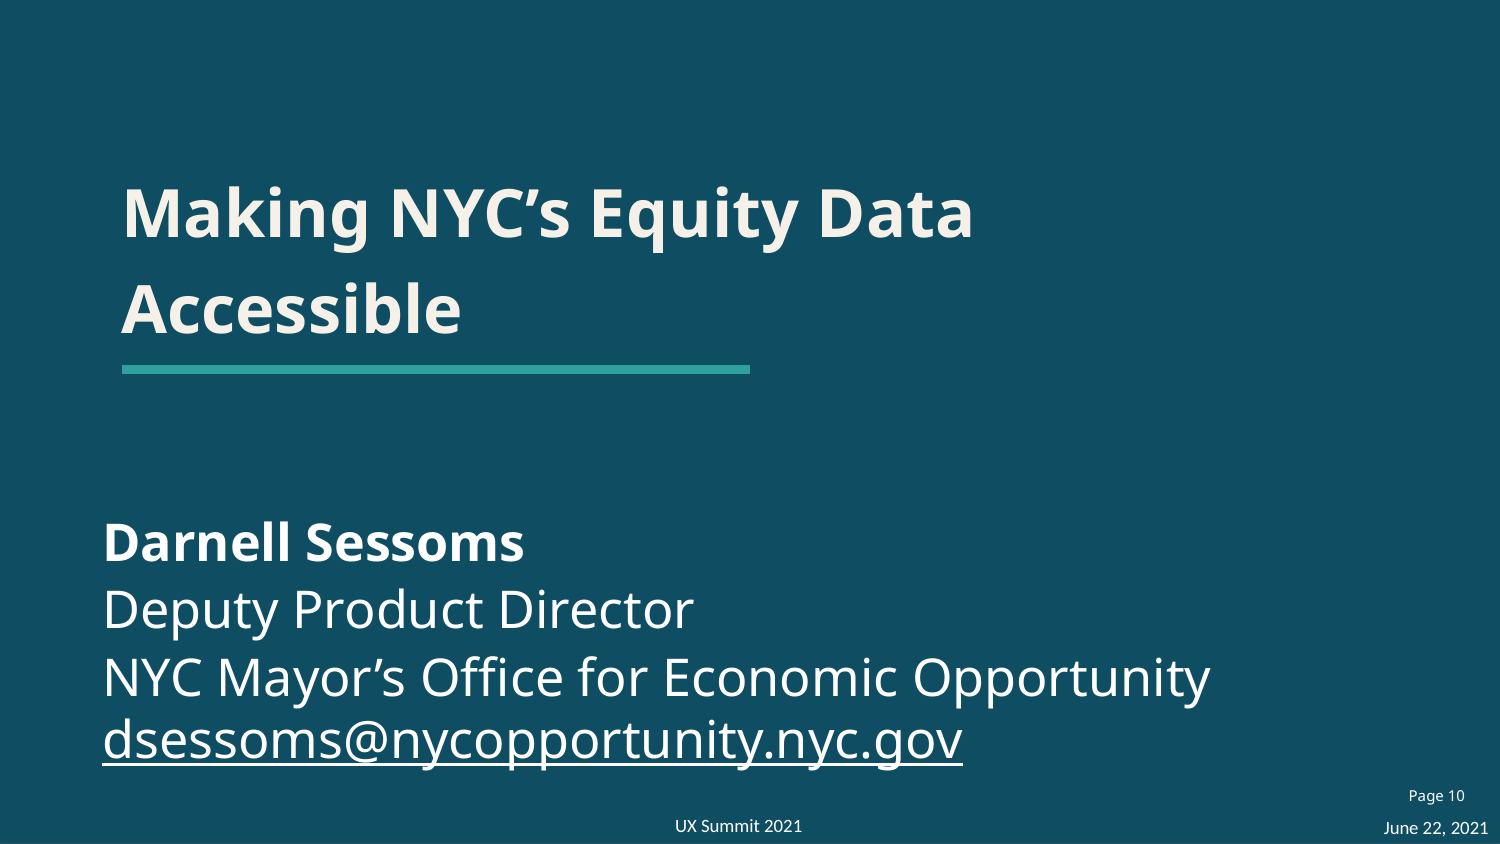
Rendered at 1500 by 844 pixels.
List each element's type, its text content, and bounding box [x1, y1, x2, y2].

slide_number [1315, 810, 1500, 844]
title Making NYC’s Equity Data Accessible [105, 169, 1065, 332]
slide_number Page 10 [1389, 764, 1480, 830]
list Darnell Sessoms Deputy Product Director NYC Mayor’s Office for Economic Opportunity dsessoms@nycopportunity.nyc.gov [102, 509, 1343, 844]
footer UX Summit 2021 [485, 810, 992, 841]
